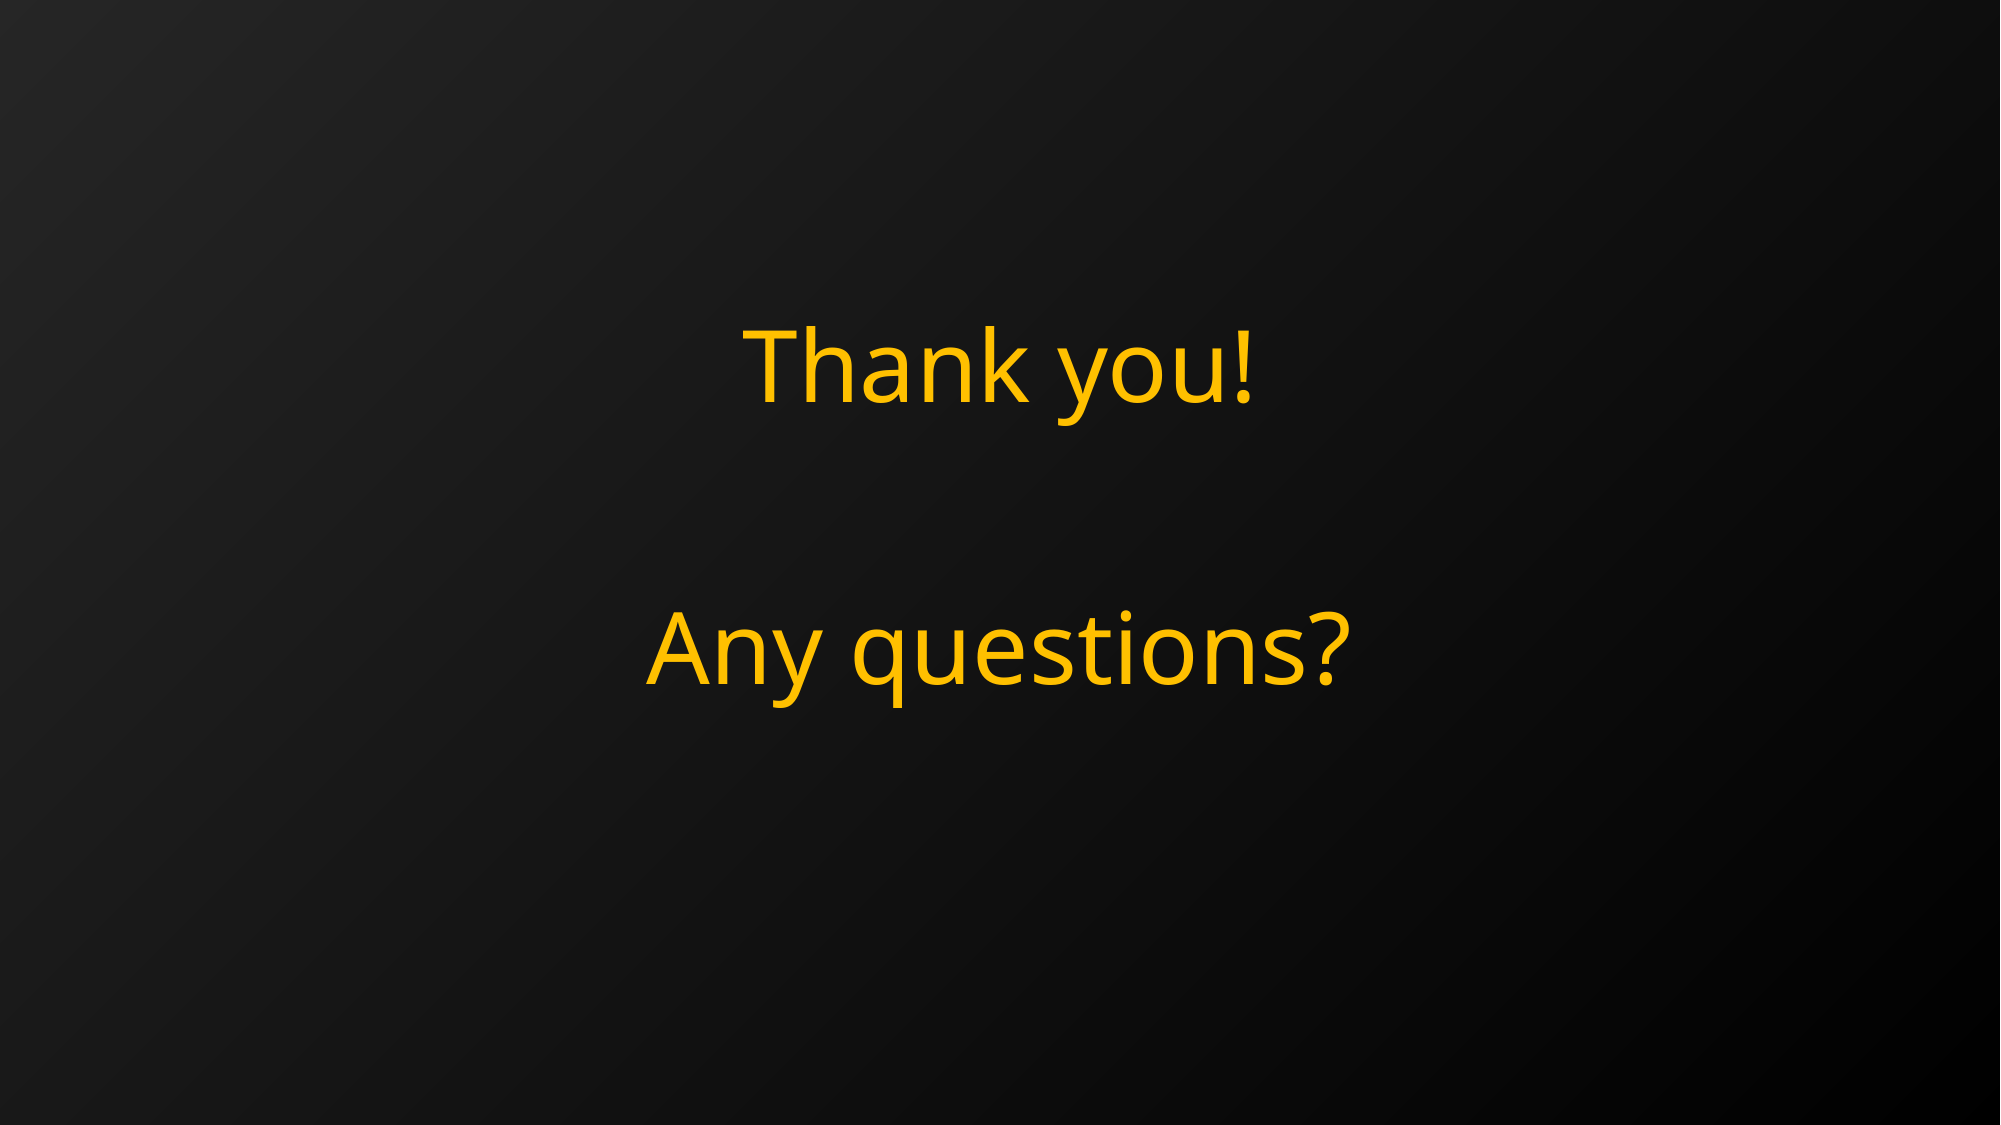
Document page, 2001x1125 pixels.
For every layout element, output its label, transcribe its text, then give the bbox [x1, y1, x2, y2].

list Thank you! Any questions? [72, 302, 1928, 994]
